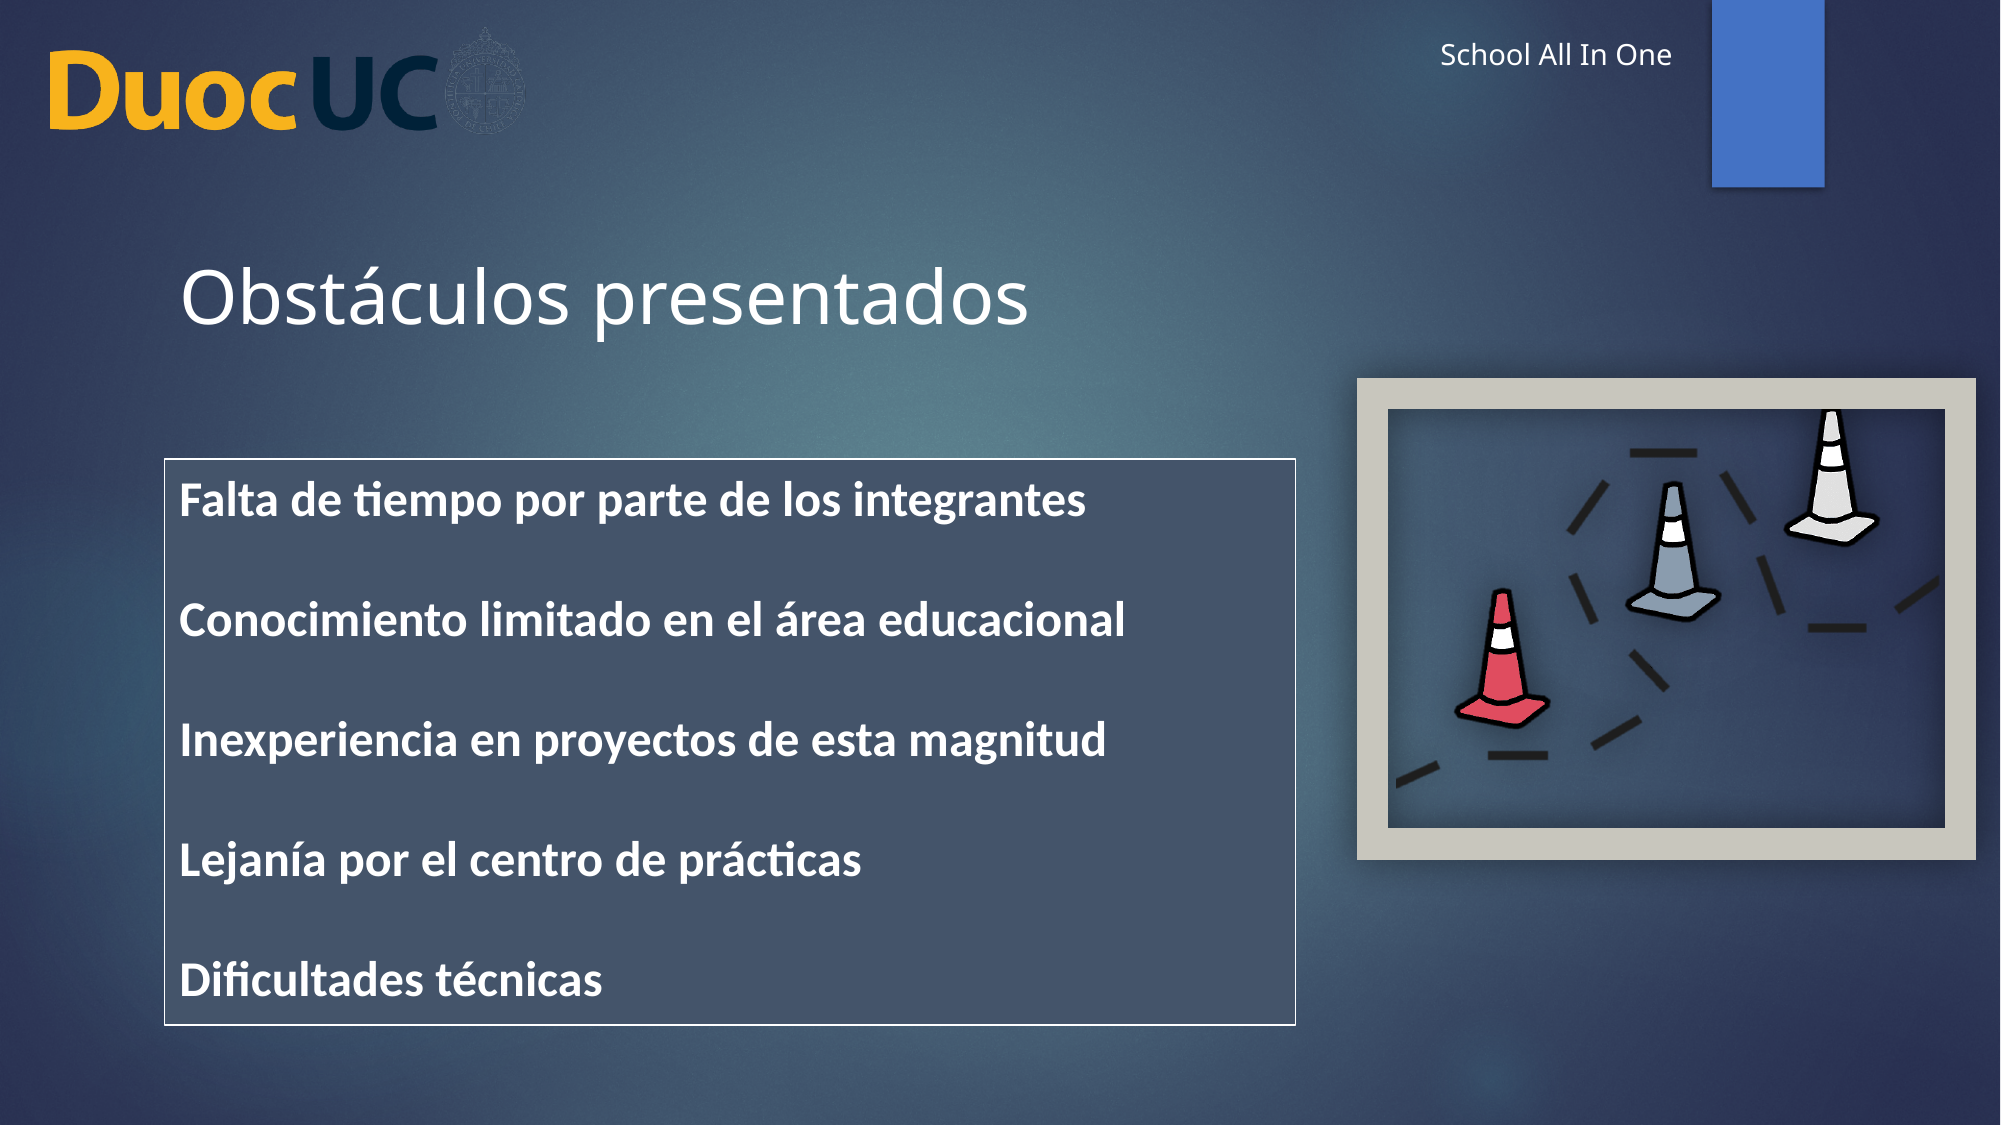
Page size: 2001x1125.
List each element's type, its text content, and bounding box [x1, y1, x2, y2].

picture [0, 0, 2001, 1125]
text_box School All In One [1408, 31, 1706, 81]
title Obstáculos presentados [164, 191, 1111, 409]
text_box Falta de tiempo por parte de los integrantes Conocimiento limitado en el área educacional Inexperiencia en proyectos de esta magnitud Lejanía por el centro de prácticas Dificultades técnicas [164, 458, 1296, 1025]
